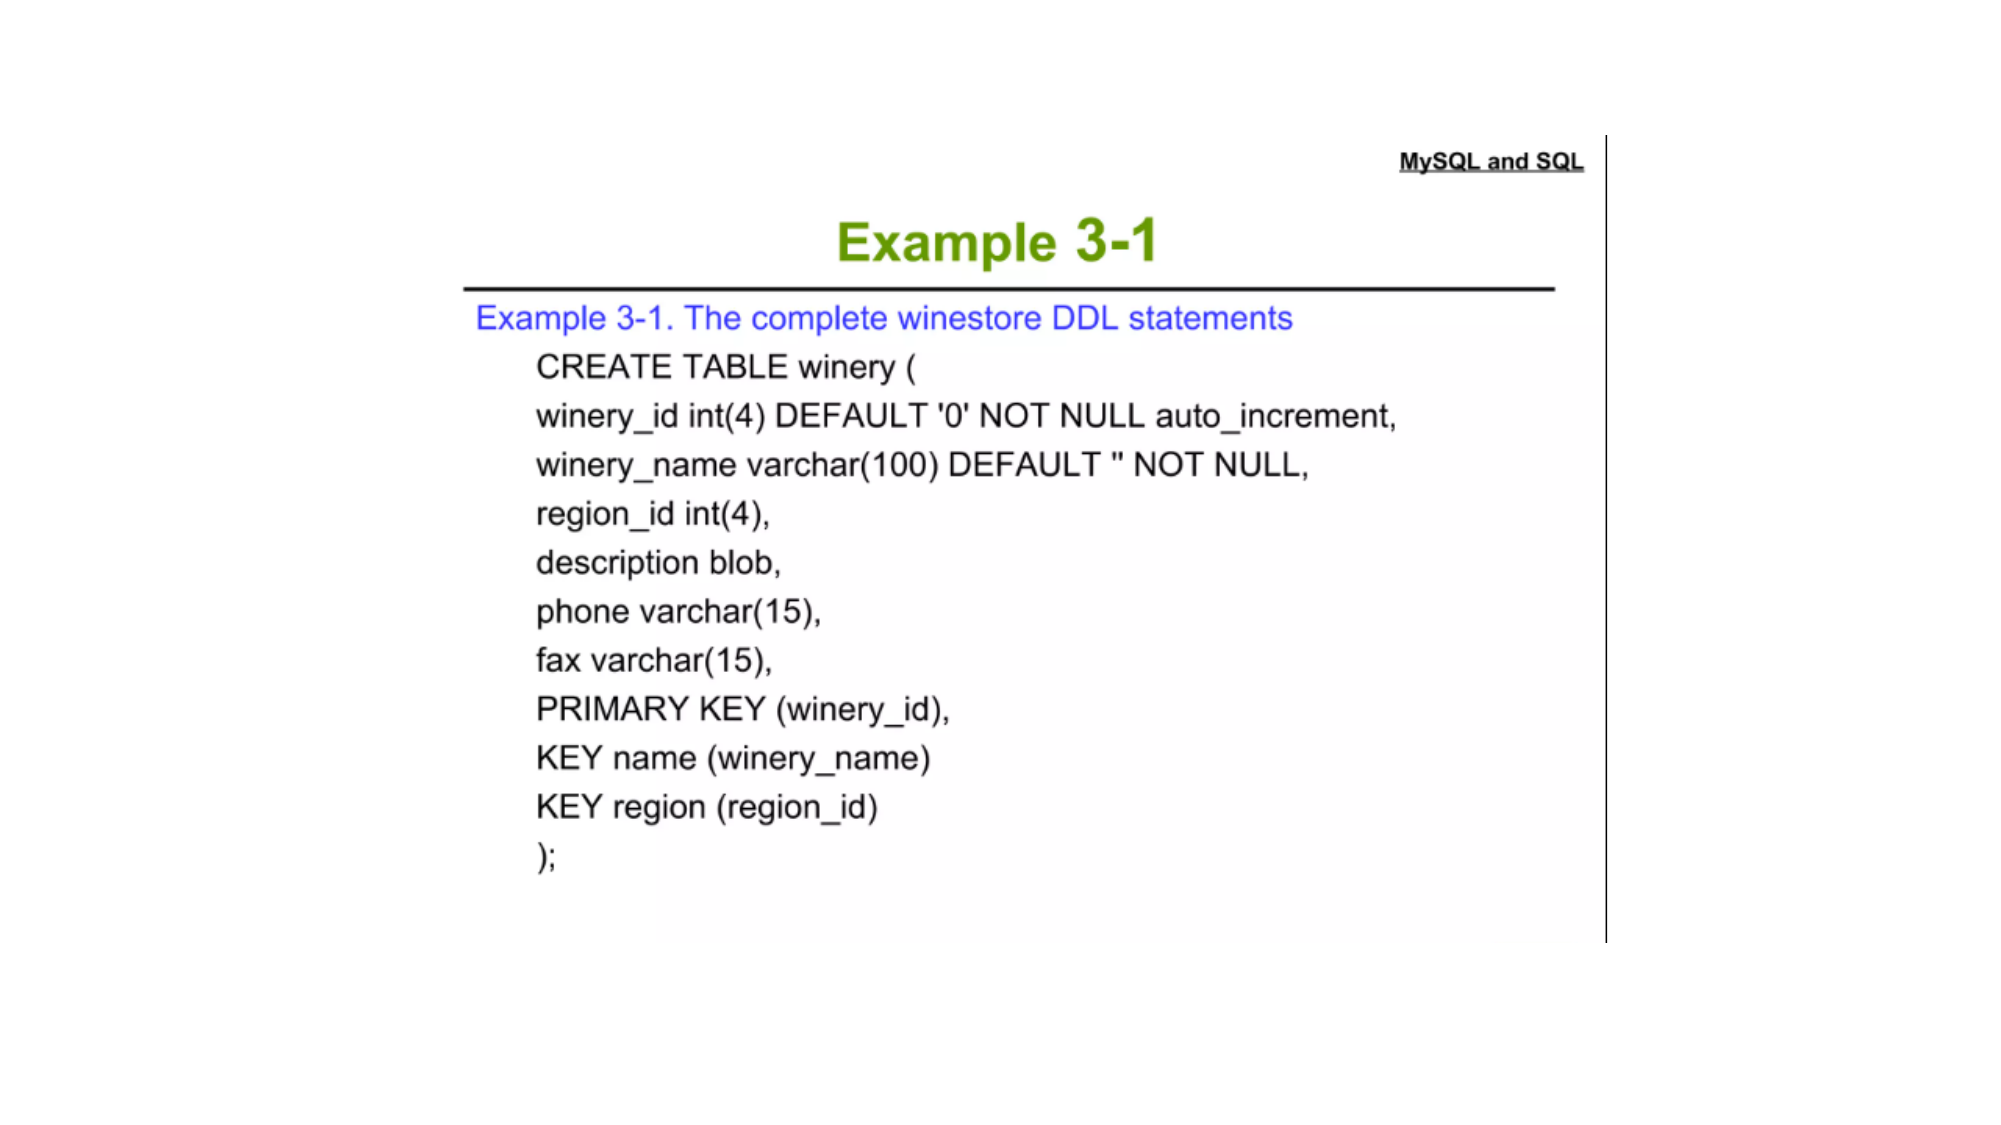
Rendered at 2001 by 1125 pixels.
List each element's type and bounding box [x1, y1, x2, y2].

picture [419, 134, 1608, 943]
